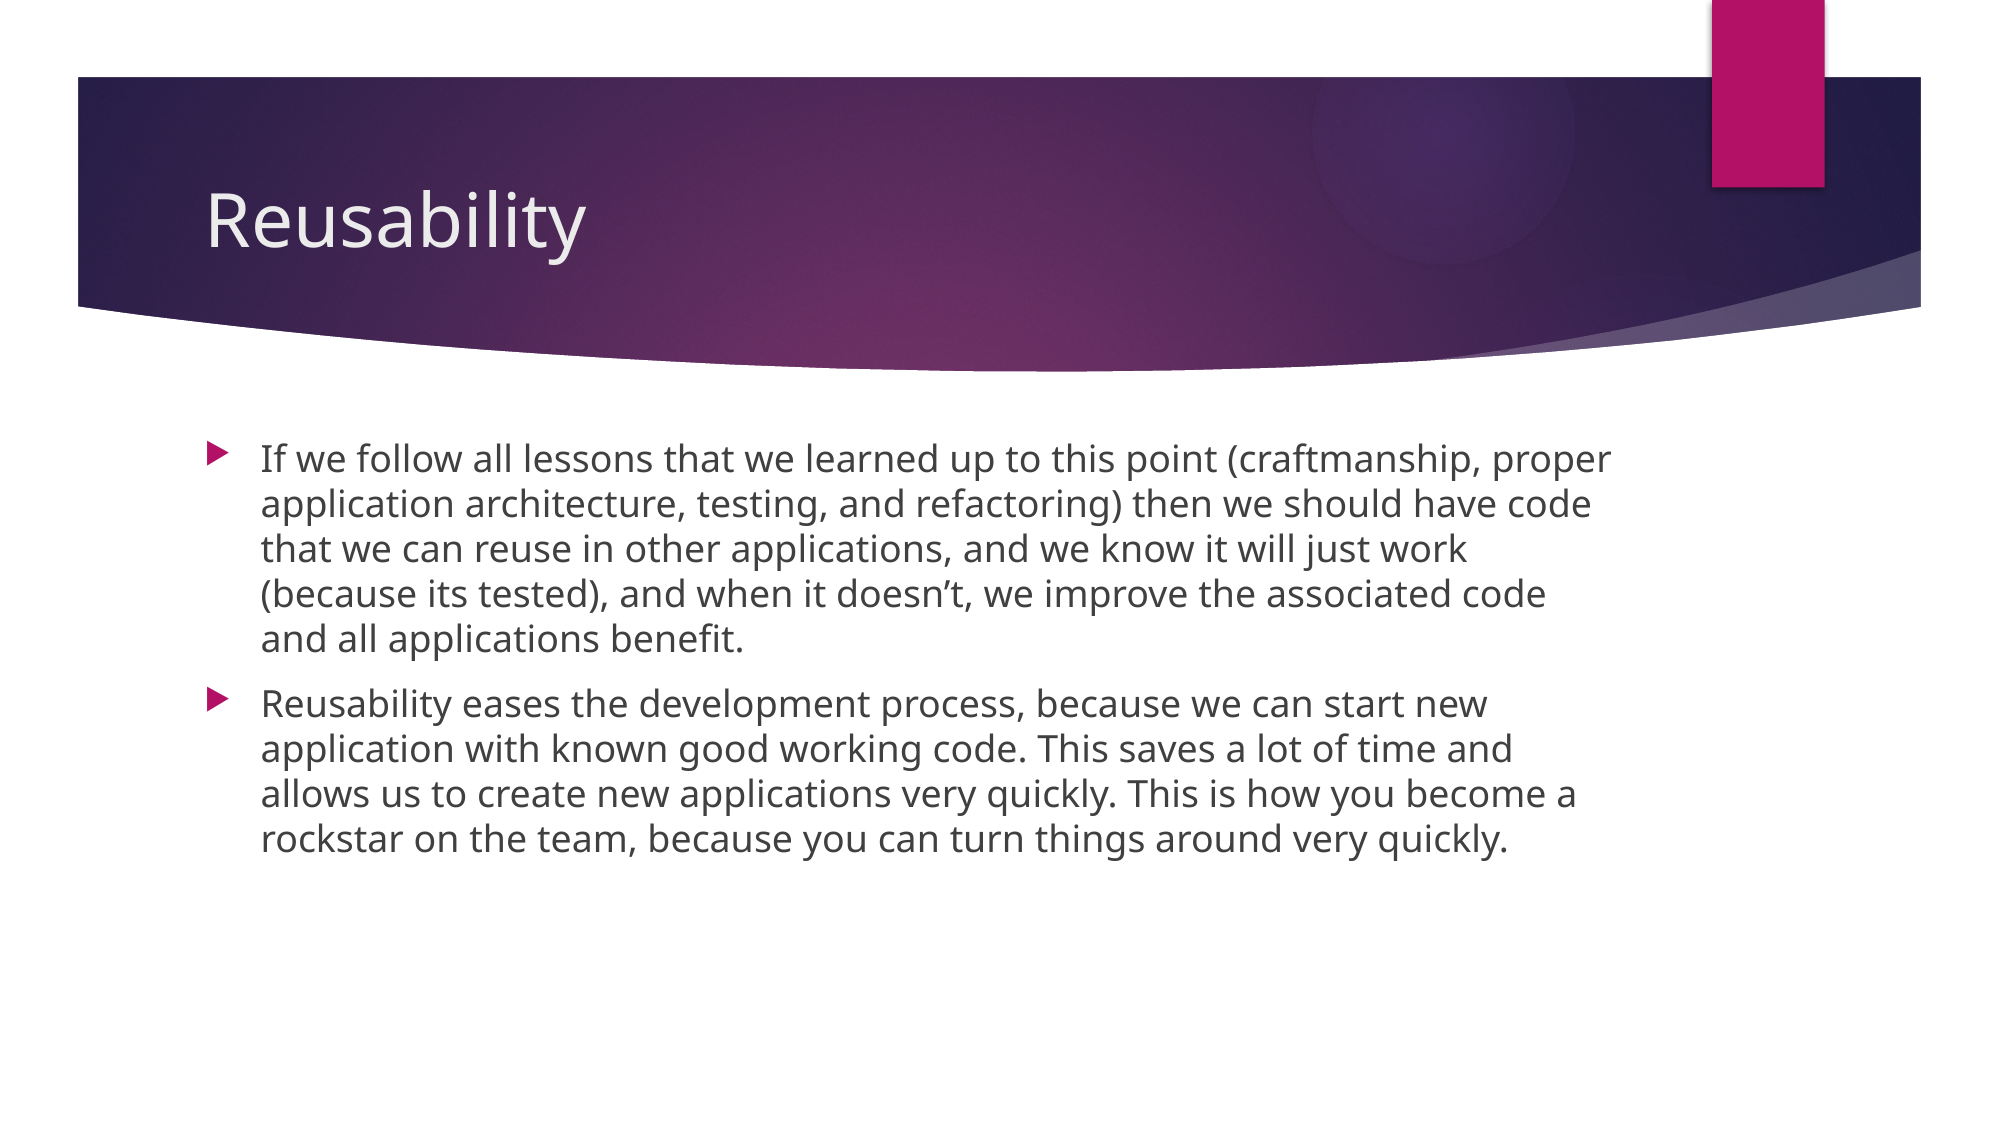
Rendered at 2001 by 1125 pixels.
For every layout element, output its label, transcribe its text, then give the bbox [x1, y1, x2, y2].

list If we follow all lessons that we learned up to this point (craftmanship, proper application architecture, testing, and refactoring) then we should have code that we can reuse in other applications, and we know it will just work (because its tested), and when it doesn’t, we improve the associated code and all applications benefit. Reusability eases the development process, because we can start new application with known good working code. This saves a lot of time and allows us to create new applications very quickly. This is how you become a rockstar on the team, because you can turn things around very quickly. [189, 427, 1638, 988]
title Reusability [189, 159, 1627, 276]
